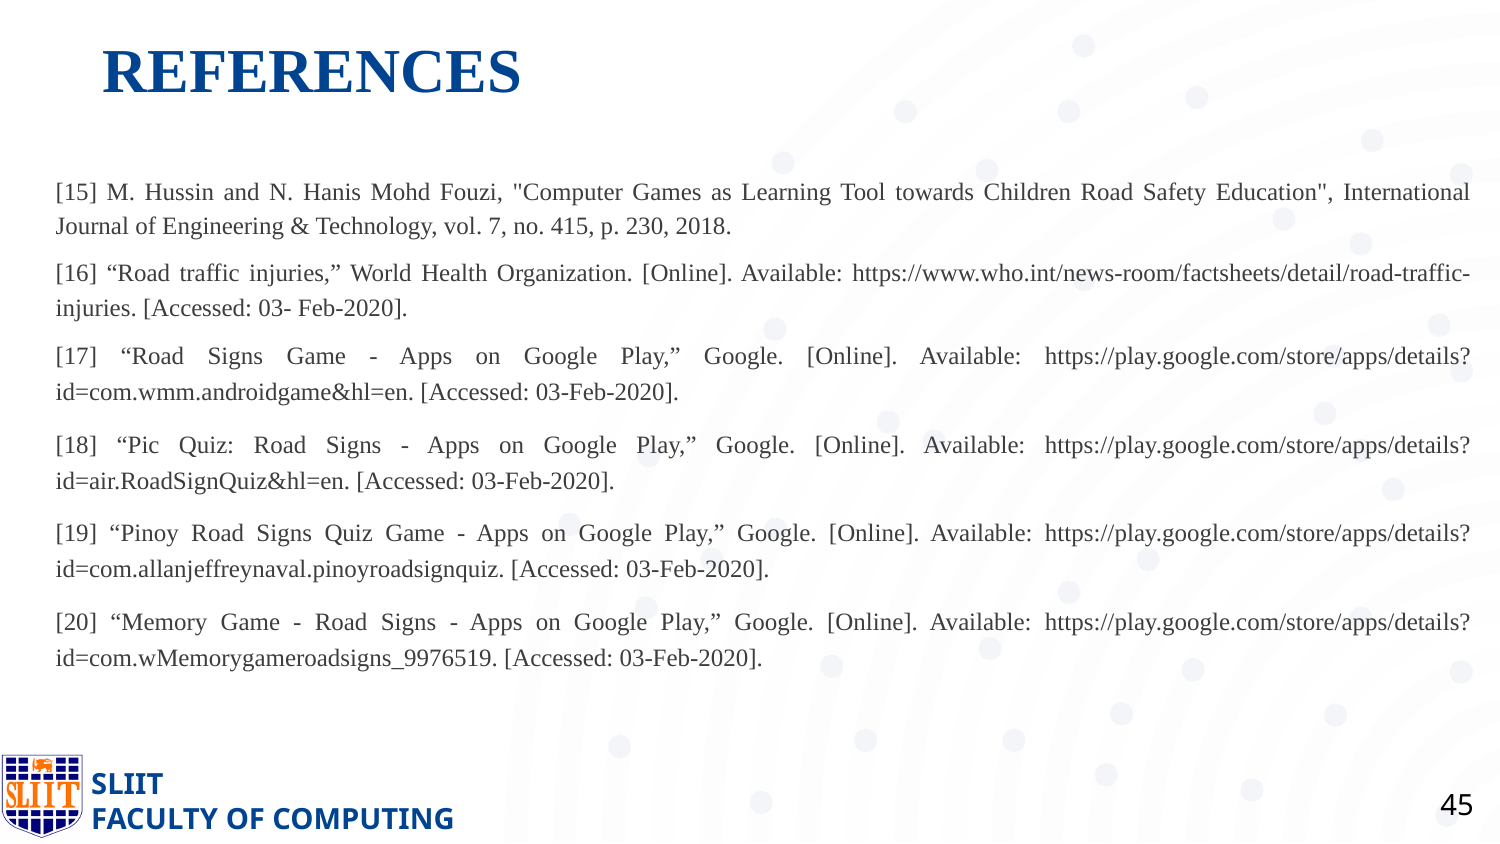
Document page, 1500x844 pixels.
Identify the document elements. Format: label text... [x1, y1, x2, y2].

title REFERENCES [14, 28, 499, 140]
text_box SLIIT FACULTY OF COMPUTING [1, 750, 499, 844]
title [15] M. Hussin and N. Hanis Mohd Fouzi, "Computer Games as Learning Tool towards Children Road Safety Education", International Journal of Engineering & Technology, vol. 7, no. 415, p. 230, 2018. [16] “Road traffic injuries,” World Health Organization. [Online]. Available: https://www.who.int/news-room/factsheets/detail/road-traffic-injuries. [Accessed: 03- Feb-2020]. [17] “Road Signs Game - Apps on Google Play,” Google. [Online]. Available: https://play.google.com/store/apps/details?id=com.wmm.androidgame&hl=en. [Accessed: 03-Feb-2020]. [18] “Pic Quiz: Road Signs - Apps on Google Play,” Google. [Online]. Available: https://play.google.com/store/apps/details?id=air.RoadSignQuiz&hl=en. [Accessed: 03-Feb-2020]. [19] “Pinoy Road Signs Quiz Game - Apps on Google Play,” Google. [Online]. Available: https://play.google.com/store/apps/details?id=com.allanjeffreynaval.pinoyroadsignquiz. [Accessed: 03-Feb-2020]. [20] “Memory Game - Road Signs - Apps on Google Play,” Google. [Online]. Available: https://play.google.com/store/apps/details?id=com.wMemorygameroadsigns_9976519. [Accessed: 03-Feb-2020]. [55, 126, 499, 750]
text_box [504, 0, 1500, 844]
picture [0, 754, 83, 838]
